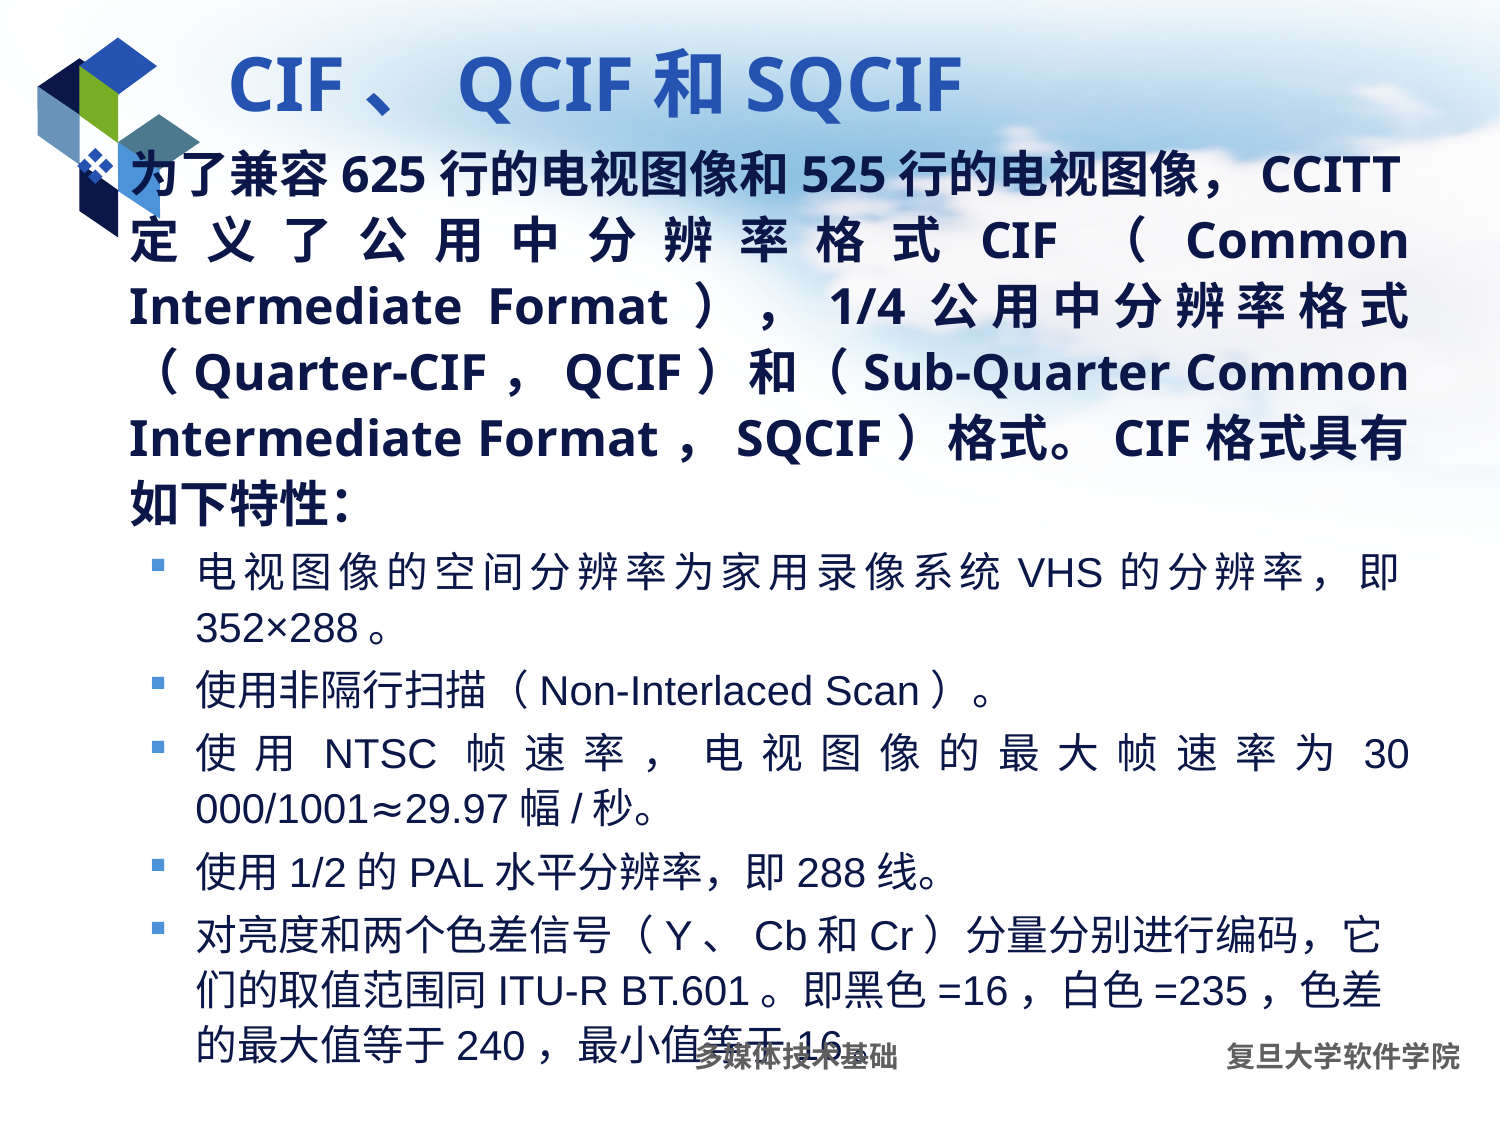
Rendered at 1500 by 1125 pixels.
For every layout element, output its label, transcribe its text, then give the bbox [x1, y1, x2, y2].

picture [80, 117, 95, 128]
title CIF、QCIF和SQCIF [212, 34, 1376, 128]
picture [0, 0, 1500, 588]
list 为了兼容625行的电视图像和525行的电视图像，CCITT定义了公用中分辨率格式CIF（Common Intermediate Format），1/4公用中分辨率格式（Quarter-CIF，QCIF）和（Sub-Quarter Common Intermediate Format，SQCIF）格式。CIF格式具有如下特性： 电视图像的空间分辨率为家用录像系统VHS的分辨率，即352×288。 使用非隔行扫描（Non-Interlaced Scan）。 使用NTSC帧速率，电视图像的最大帧速率为30 000/1001≈29.97幅/秒。 使用1/2的PAL水平分辨率，即288线。 对亮度和两个色差信号（Y、Cb和Cr）分量分别进行编码，它们的取值范围同ITU-R BT.601。即黑色=16，白色=235，色差的最大值等于240，最小值等于16。 [58, 128, 1426, 938]
slide_number 多媒体技术基础 [563, 1031, 915, 1088]
